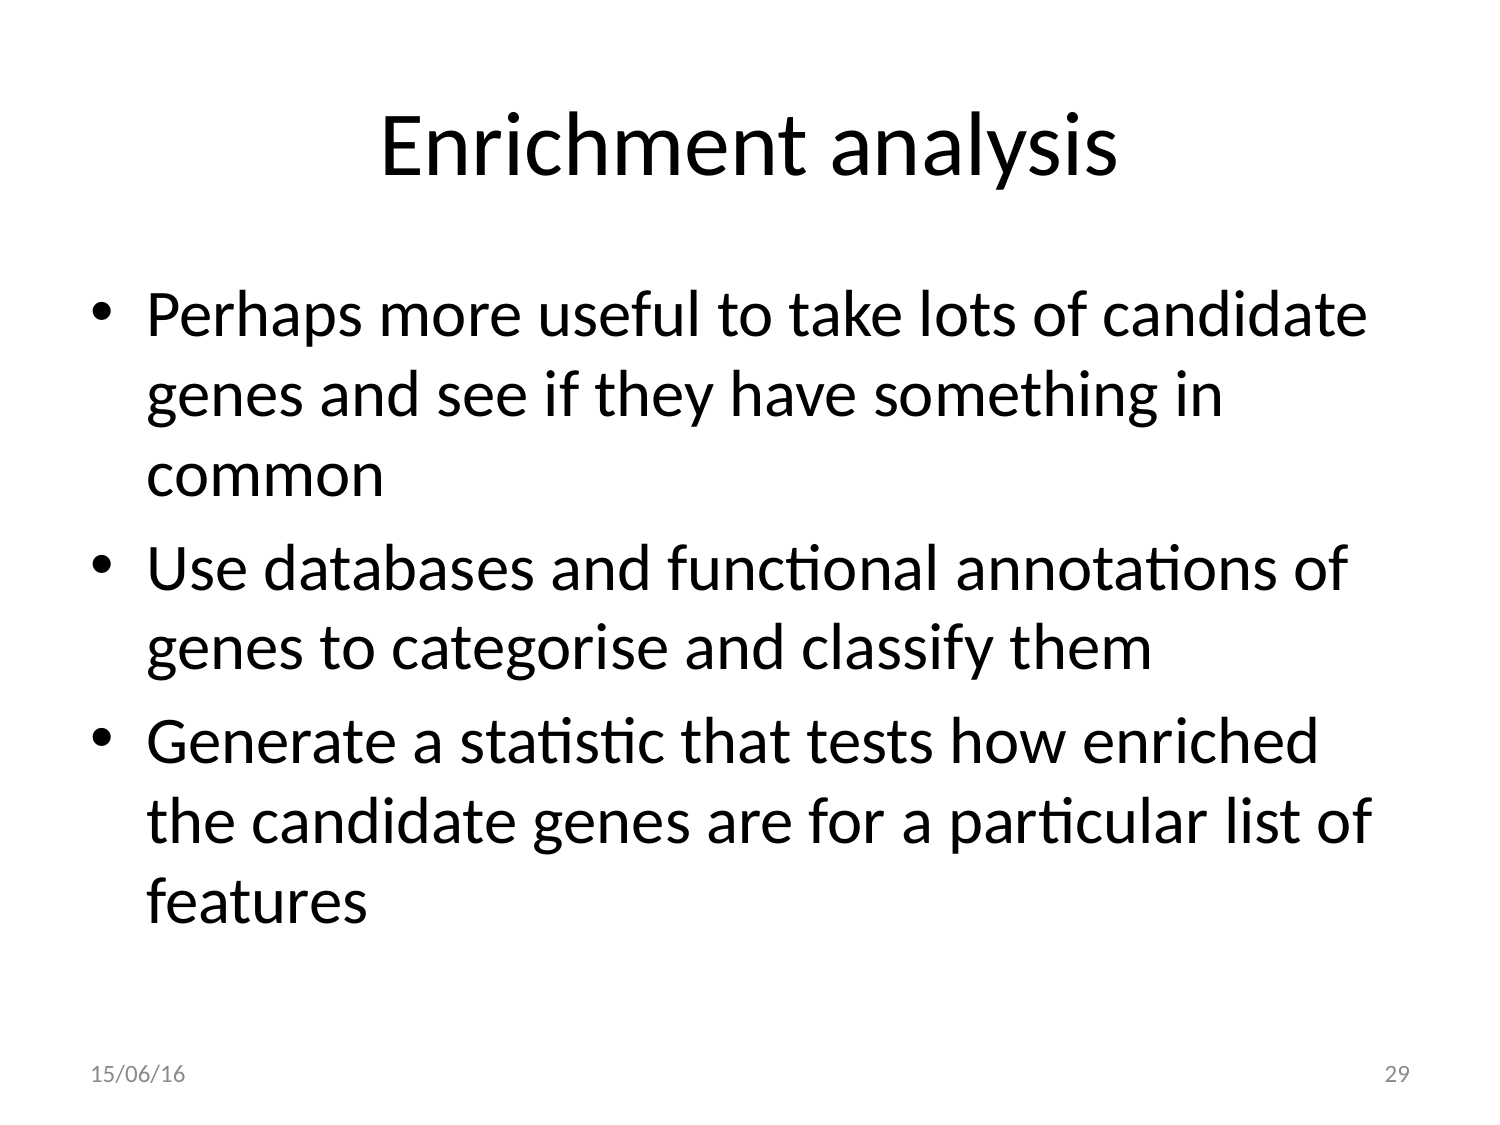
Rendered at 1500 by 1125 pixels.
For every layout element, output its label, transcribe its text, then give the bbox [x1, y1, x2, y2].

list Perhaps more useful to take lots of candidate genes and see if they have something in common Use databases and functional annotations of genes to categorise and classify them Generate a statistic that tests how enriched the candidate genes are for a particular list of features [75, 262, 1425, 1005]
title Enrichment analysis [75, 45, 1425, 233]
